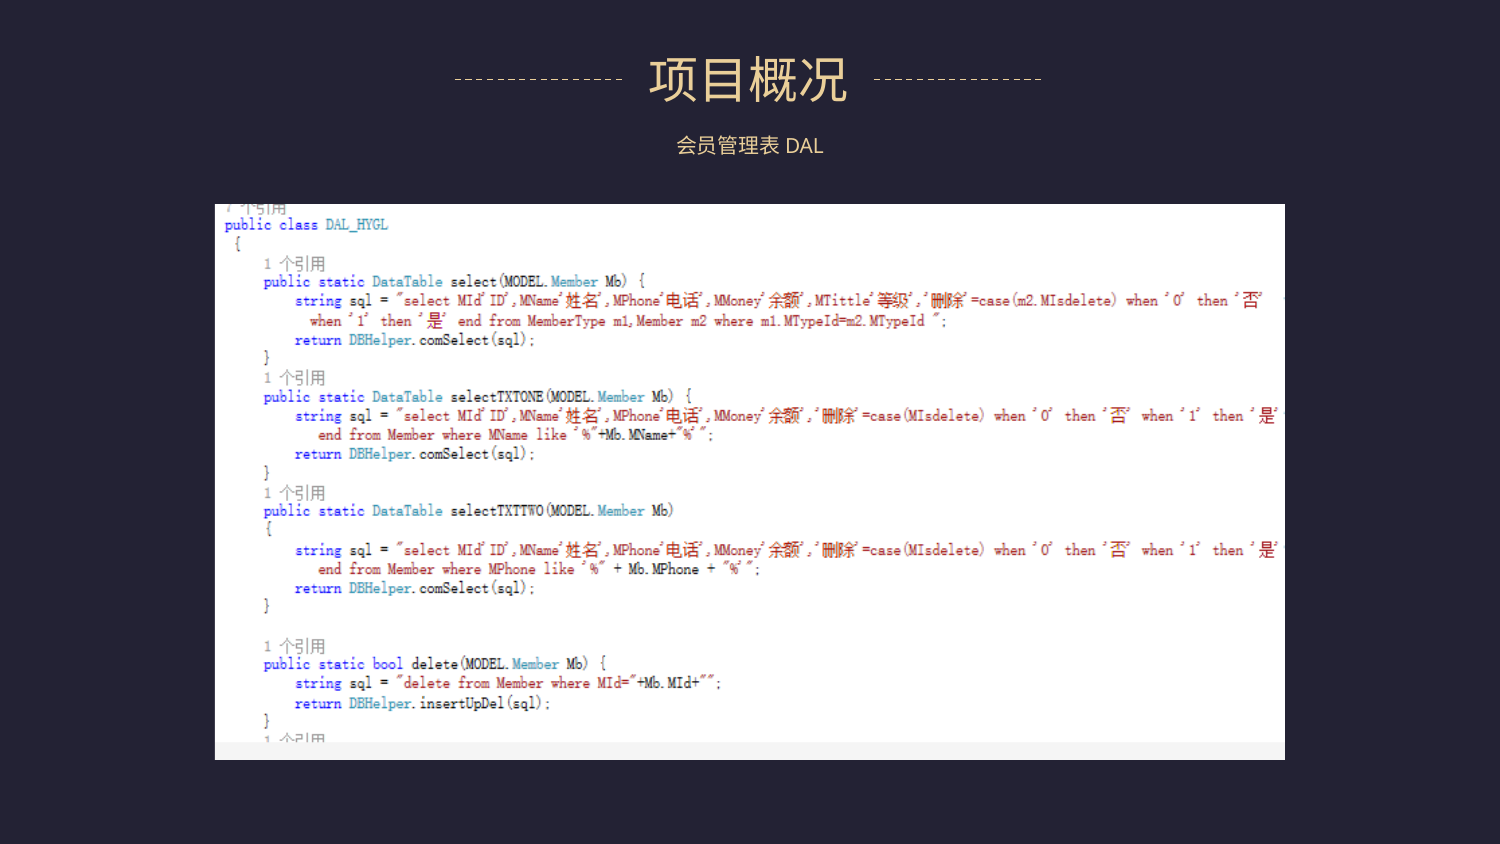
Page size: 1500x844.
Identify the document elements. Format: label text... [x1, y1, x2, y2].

text_box 会员管理表DAL [288, 120, 1212, 162]
text_box 项目概况 [633, 41, 867, 117]
text_box [213, 202, 1287, 762]
